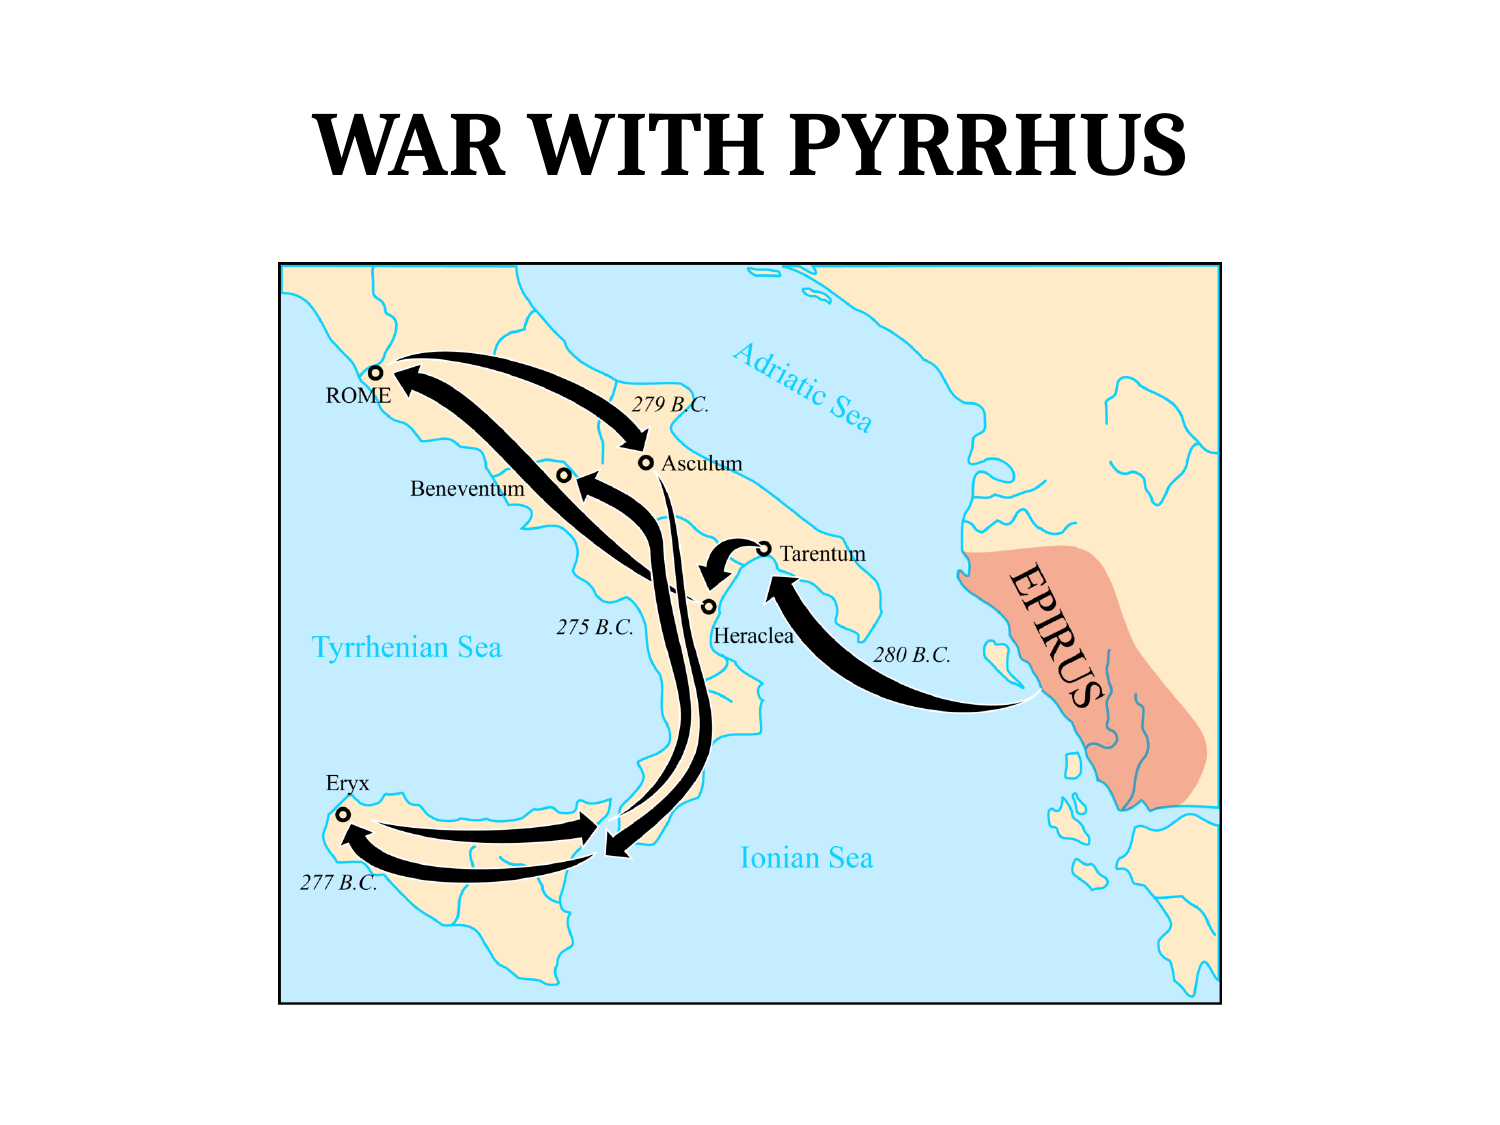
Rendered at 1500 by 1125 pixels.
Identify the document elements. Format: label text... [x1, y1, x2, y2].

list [278, 262, 1222, 1006]
title War with Pyrrhus [75, 45, 1425, 233]
